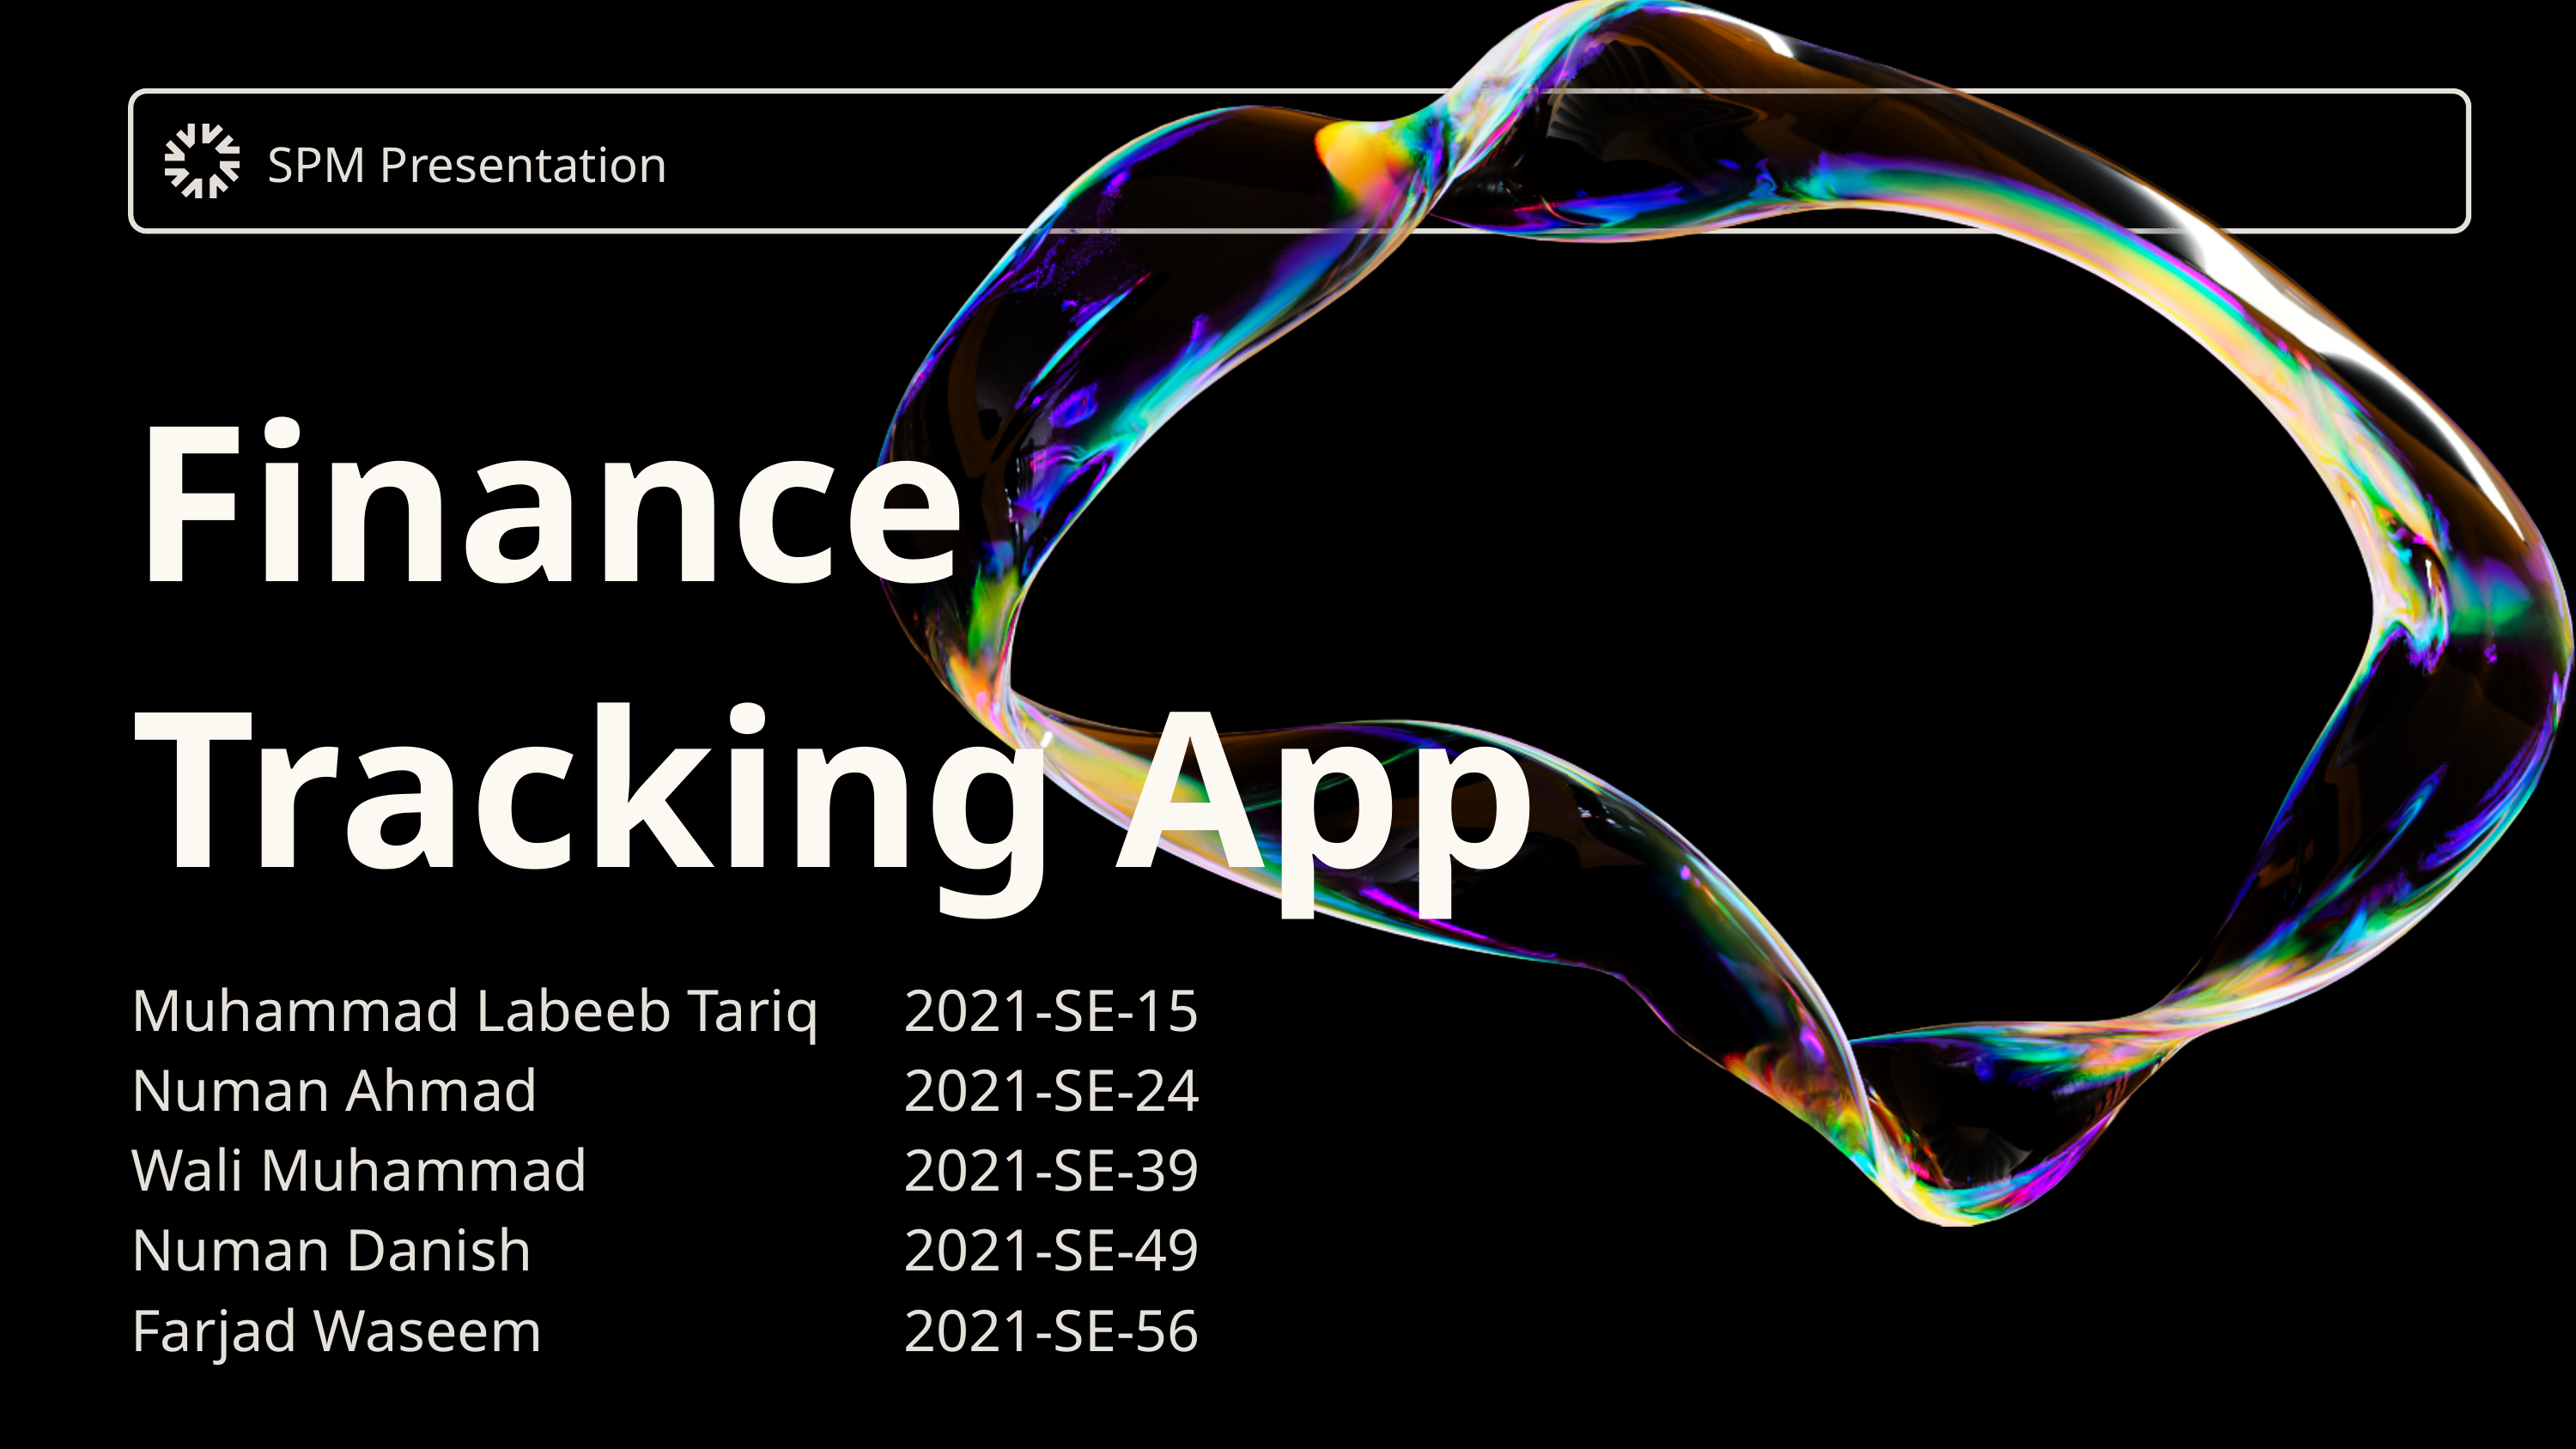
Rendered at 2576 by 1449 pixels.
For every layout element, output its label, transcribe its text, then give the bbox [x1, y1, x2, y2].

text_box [131, 90, 2470, 232]
text_box Finance Tracking App [131, 339, 1739, 911]
text_box Muhammad Labeeb Tariq 2021-SE-15 Numan Ahmad 2021-SE-24 Wali Muhammad 2021-SE-39 Numan Danish 2021-SE-49 Farjad Waseem 2021-SE-56 [131, 961, 1224, 1363]
text_box [869, 0, 2576, 1227]
